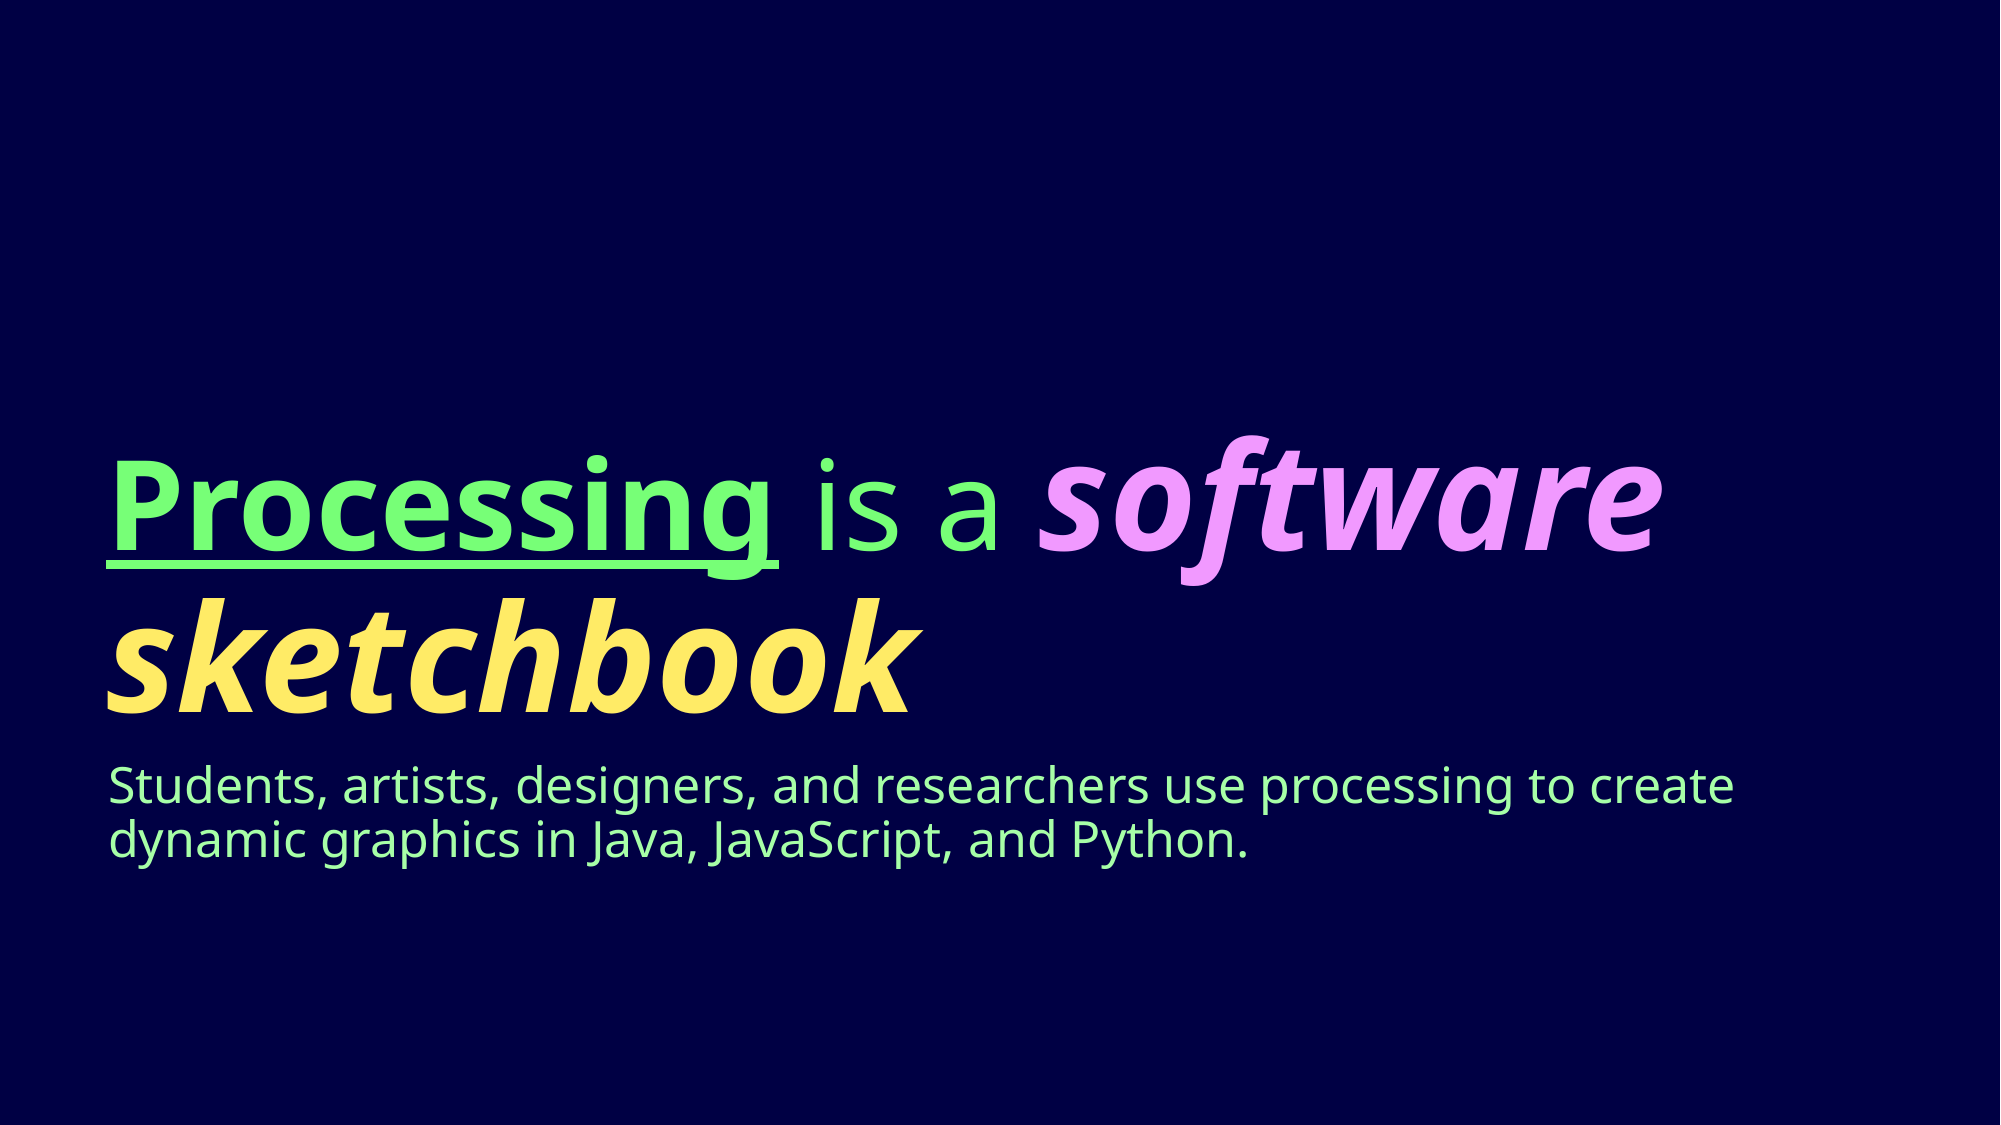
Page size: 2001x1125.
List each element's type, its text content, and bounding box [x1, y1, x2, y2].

title Processing is a software sketchbook [91, 284, 1907, 753]
list Students, artists, designers, and researchers use processing to create dynamic graphics in Java, JavaScript, and Python. [93, 752, 1909, 999]
